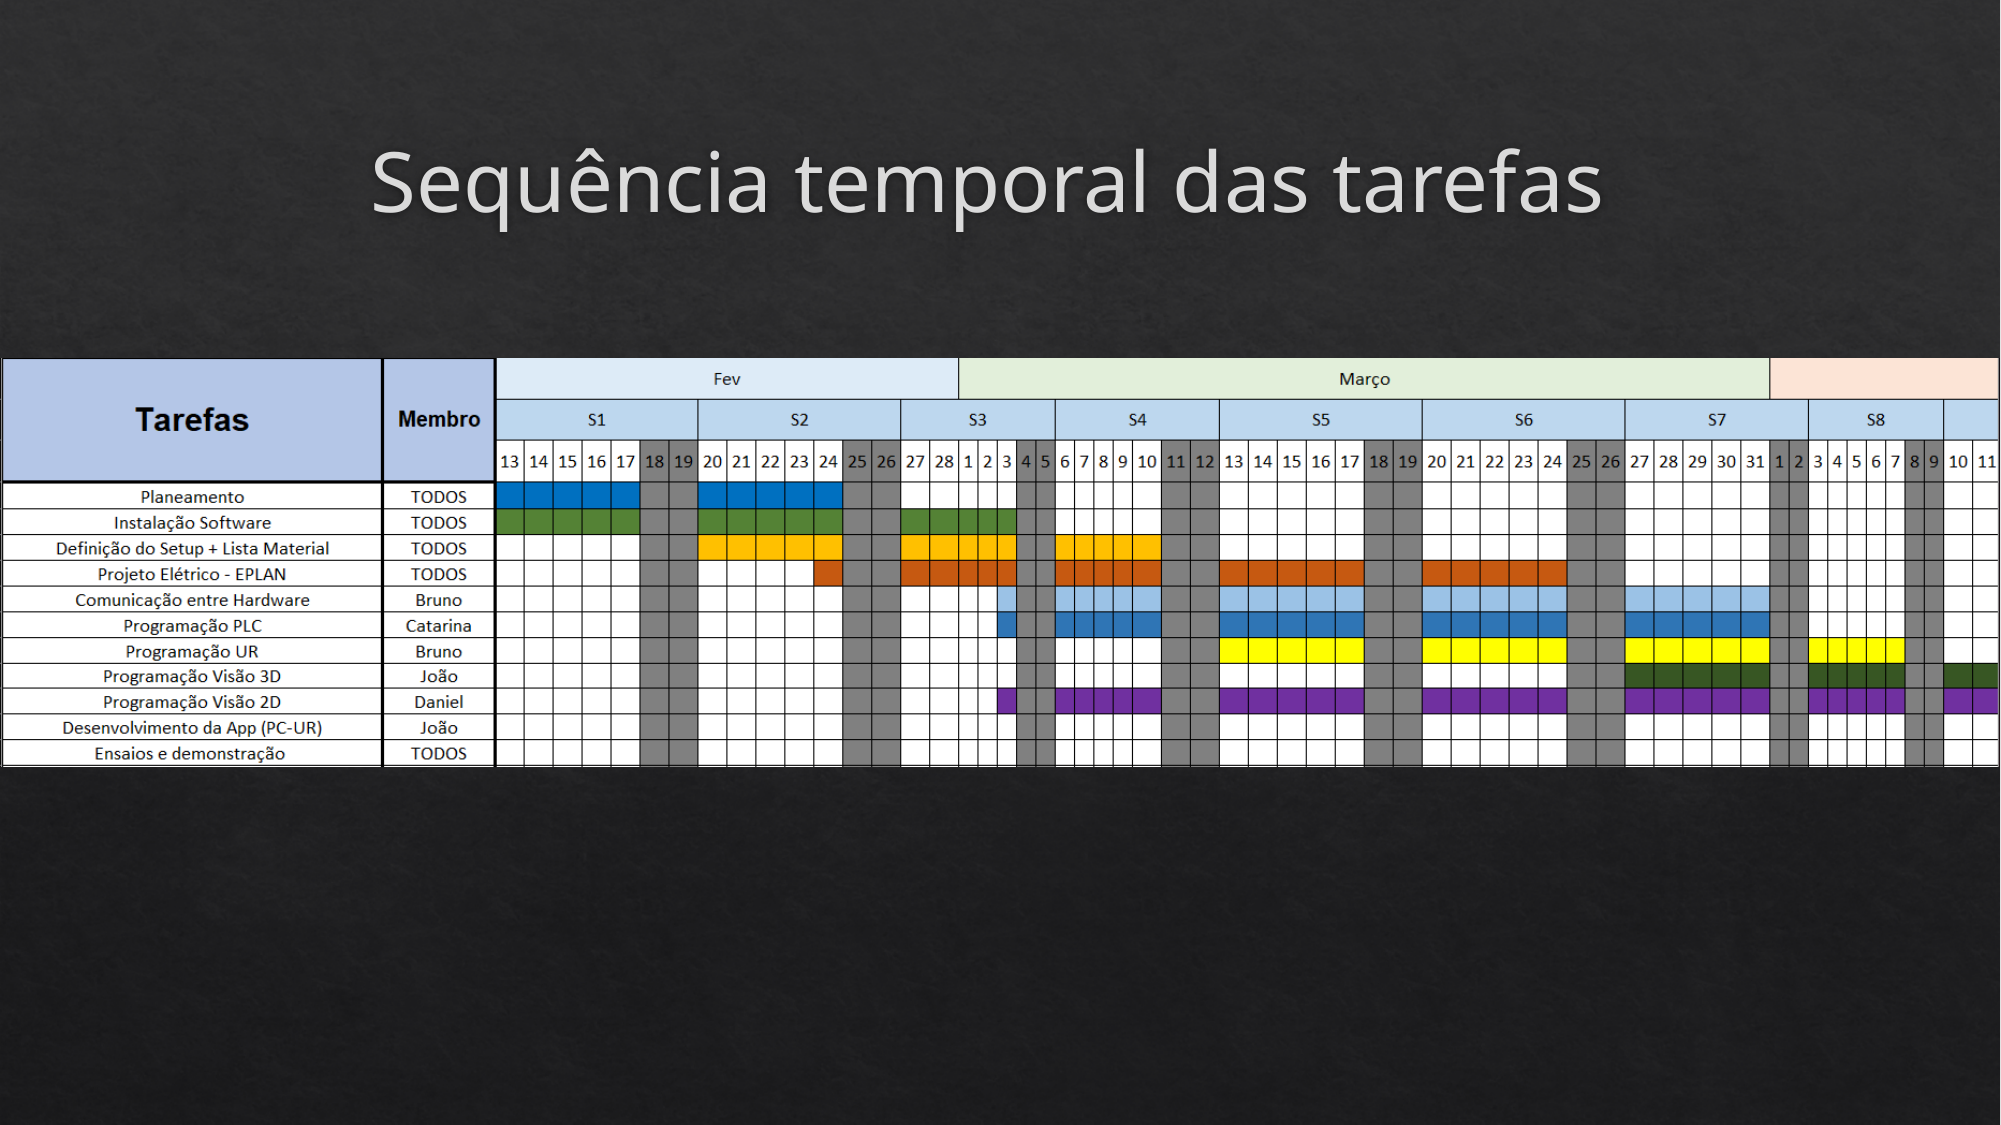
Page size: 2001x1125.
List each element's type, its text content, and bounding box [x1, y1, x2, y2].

picture [0, 357, 2000, 768]
title Sequência temporal das tarefas [149, 99, 1849, 260]
